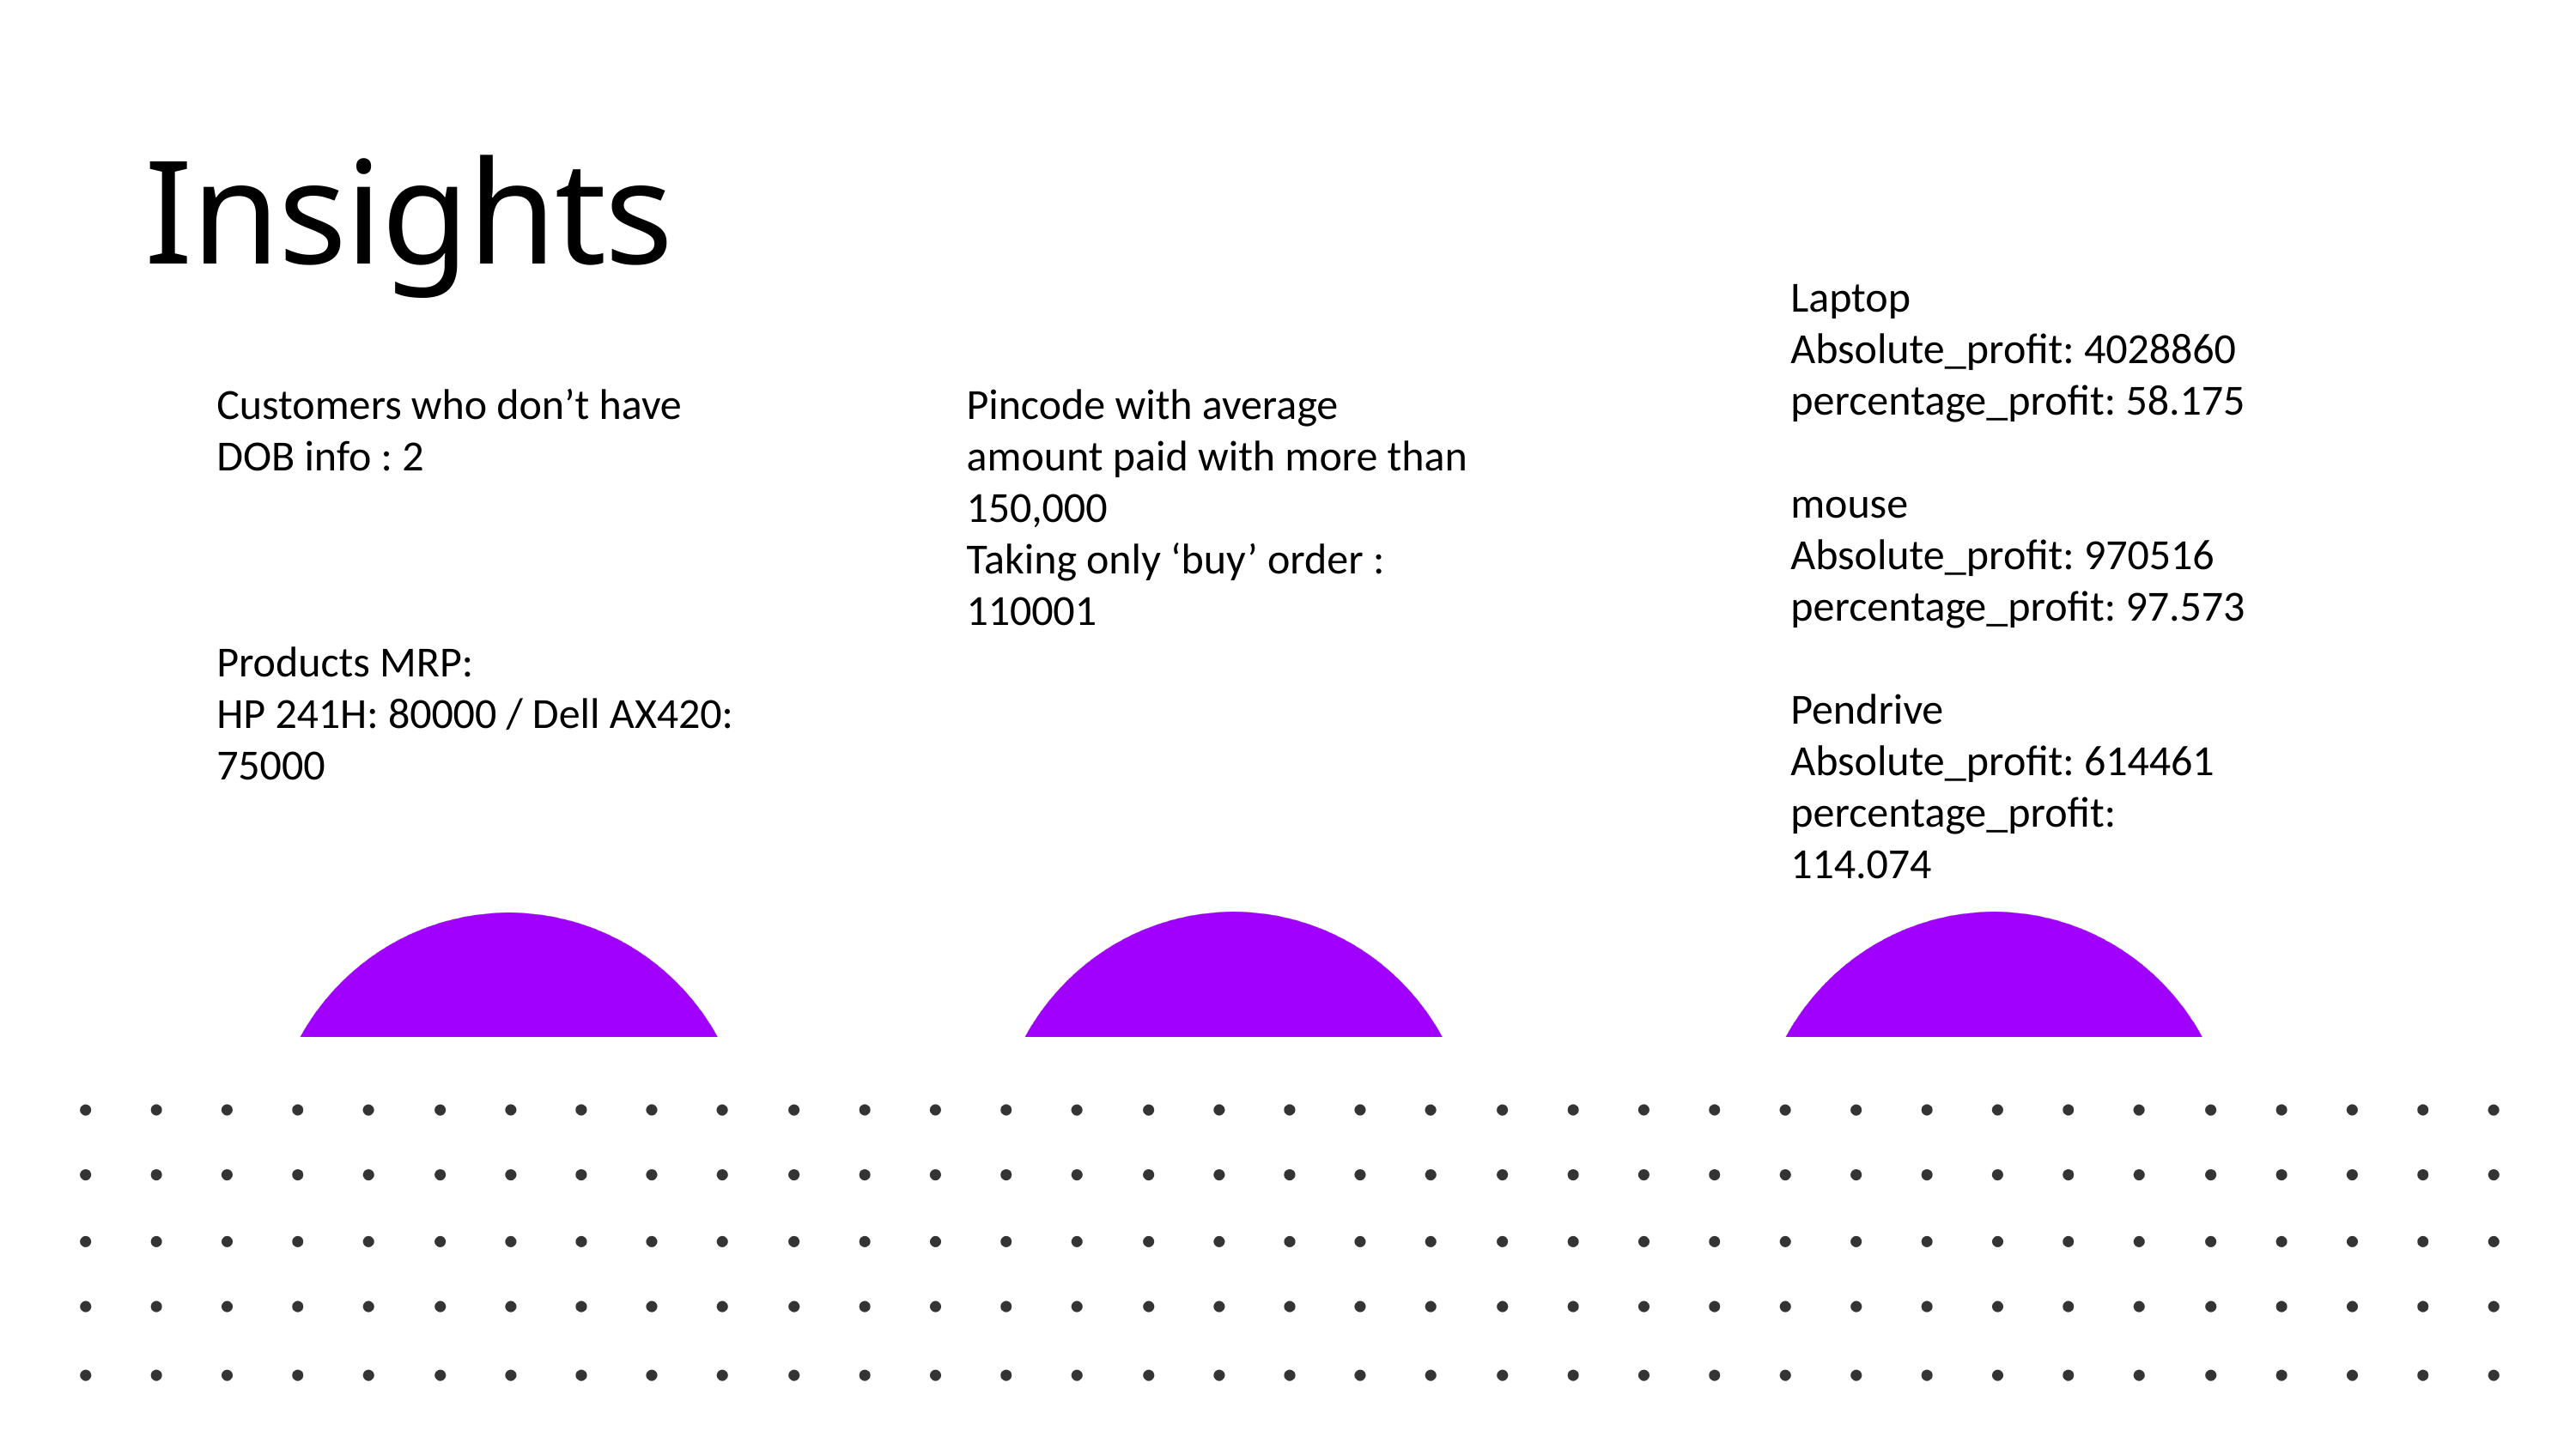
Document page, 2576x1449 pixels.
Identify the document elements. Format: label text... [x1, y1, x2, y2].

text_box Pincode with average amount paid with more than 150,000 Taking only ‘buy’ order : 110001 [953, 370, 1490, 679]
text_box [72, 1099, 2504, 1385]
text_box Customers who don’t have DOB info : 2 Products MRP: HP 241H: 80000 / Dell AX420: 75000 [204, 370, 781, 911]
picture [1024, 912, 1443, 1037]
text_box Insights [144, 121, 799, 294]
text_box Laptop Absolute_profit: 4028860 percentage_profit: 58.175 mouse Absolute_profit: 970516 percentage_profit: 97.573 Pendrive Absolute_profit: 614461 percentage_profit: 114.074 [1777, 263, 2262, 932]
picture [1784, 912, 2204, 1037]
picture [299, 912, 719, 1037]
